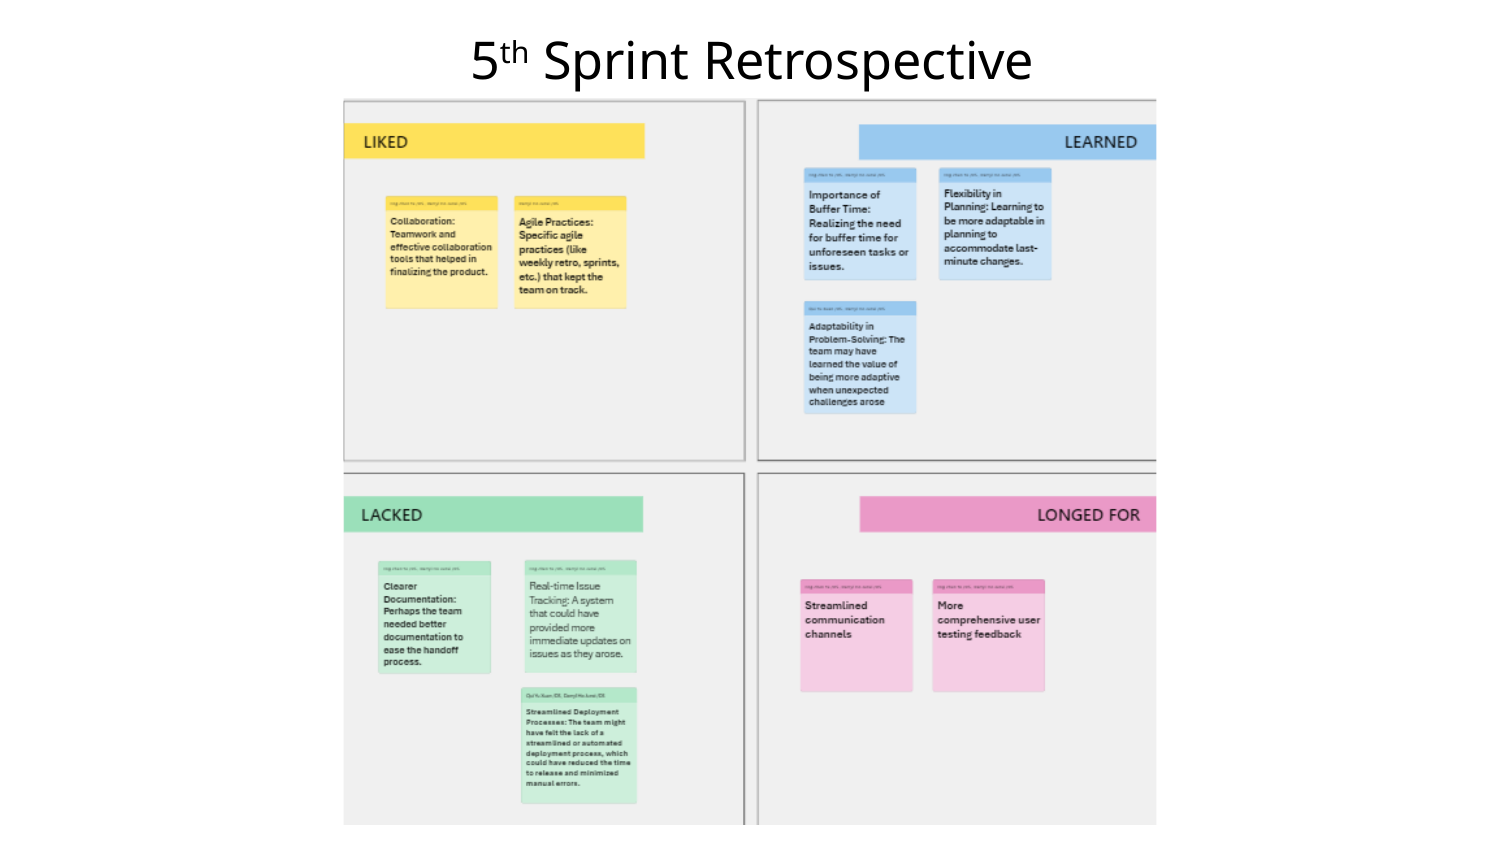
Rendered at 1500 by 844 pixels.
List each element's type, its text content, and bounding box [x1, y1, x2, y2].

title 5th Sprint Retrospective [79, 19, 1426, 99]
picture [343, 97, 1157, 825]
